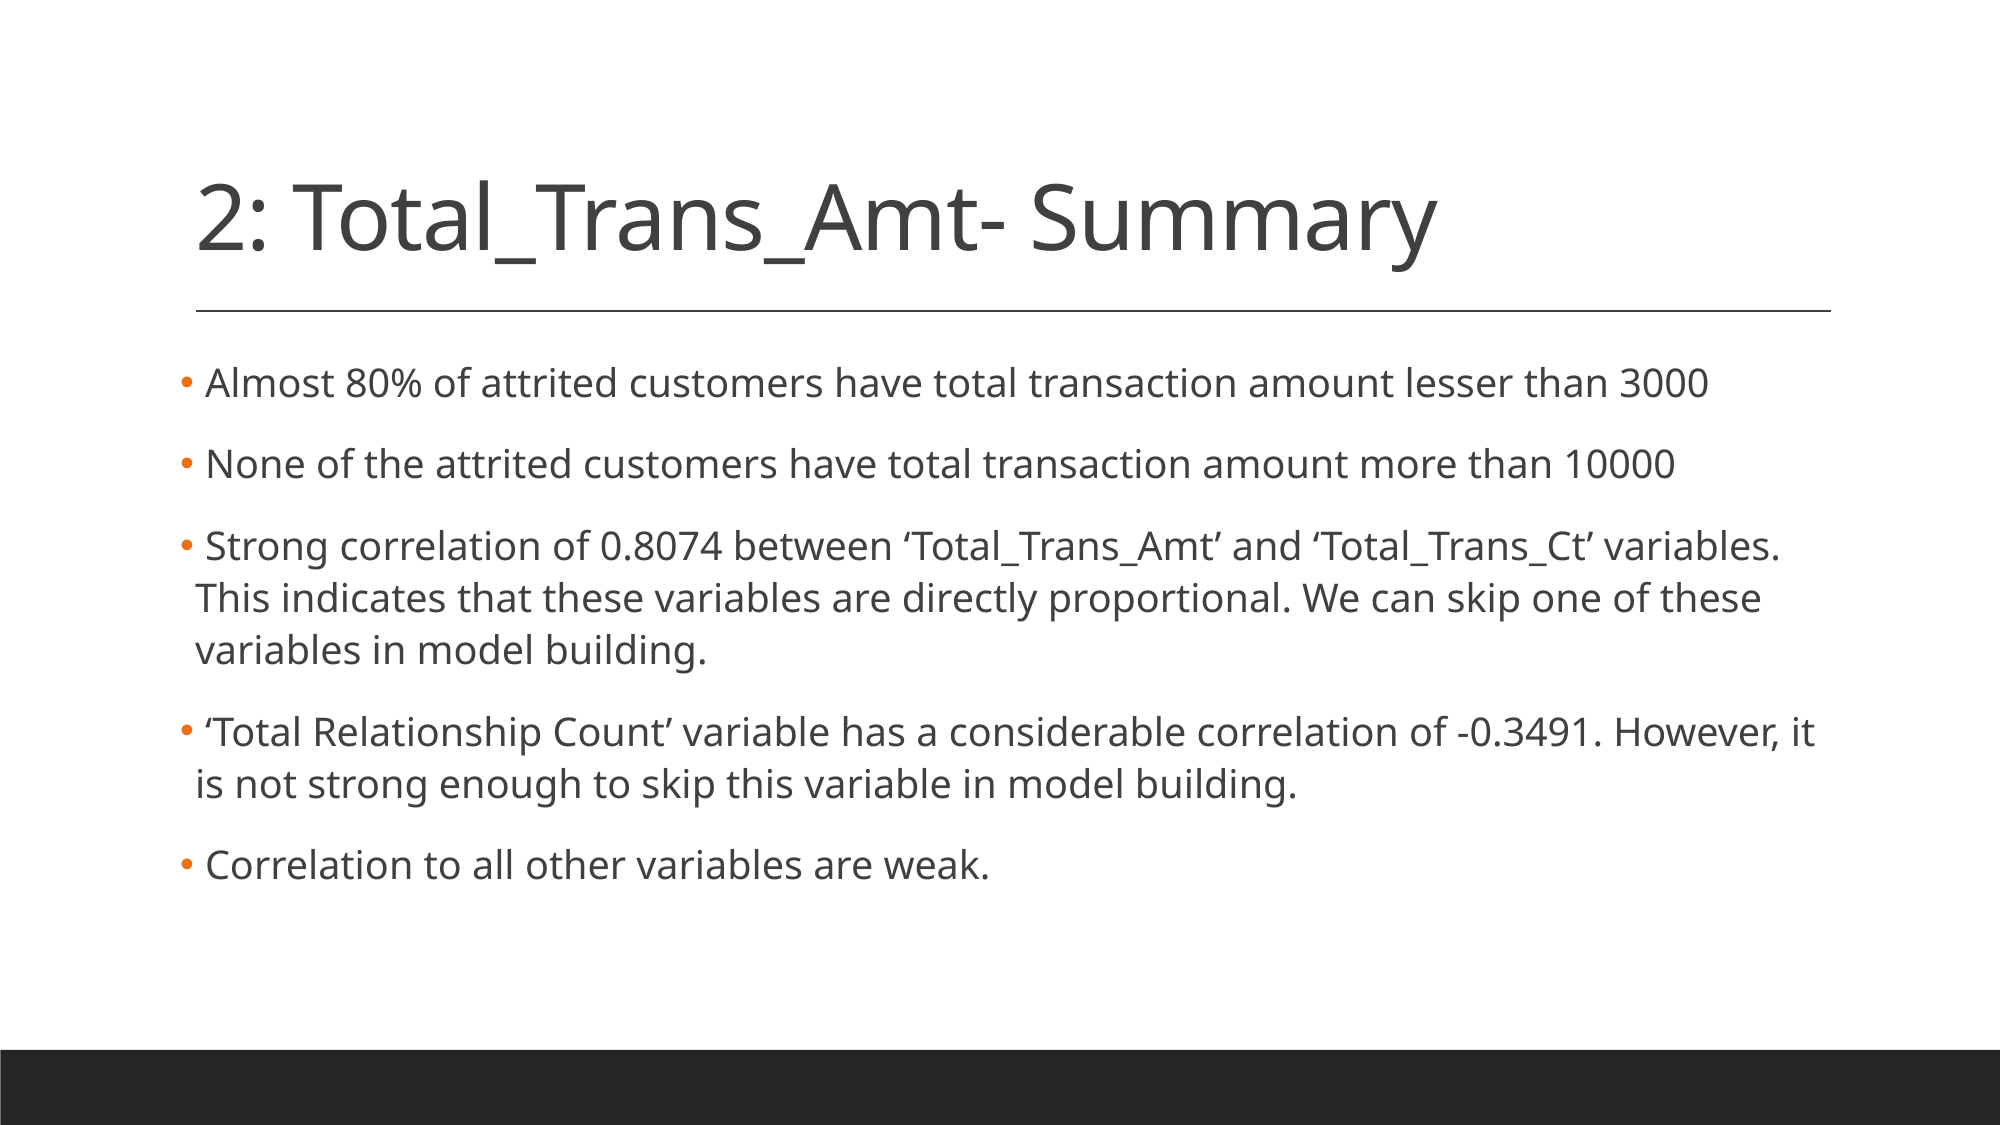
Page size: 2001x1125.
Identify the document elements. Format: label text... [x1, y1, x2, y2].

title 2: Total_Trans_Amt- Summary [180, 47, 1830, 285]
list Almost 80% of attrited customers have total transaction amount lesser than 3000 None of the attrited customers have total transaction amount more than 10000 Strong correlation of 0.8074 between ‘Total_Trans_Amt’ and ‘Total_Trans_Ct’ variables. This indicates that these variables are directly proportional. We can skip one of these variables in model building. ‘Total Relationship Count’ variable has a considerable correlation of -0.3491. However, it is not strong enough to skip this variable in model building. Correlation to all other variables are weak. [180, 345, 1830, 963]
